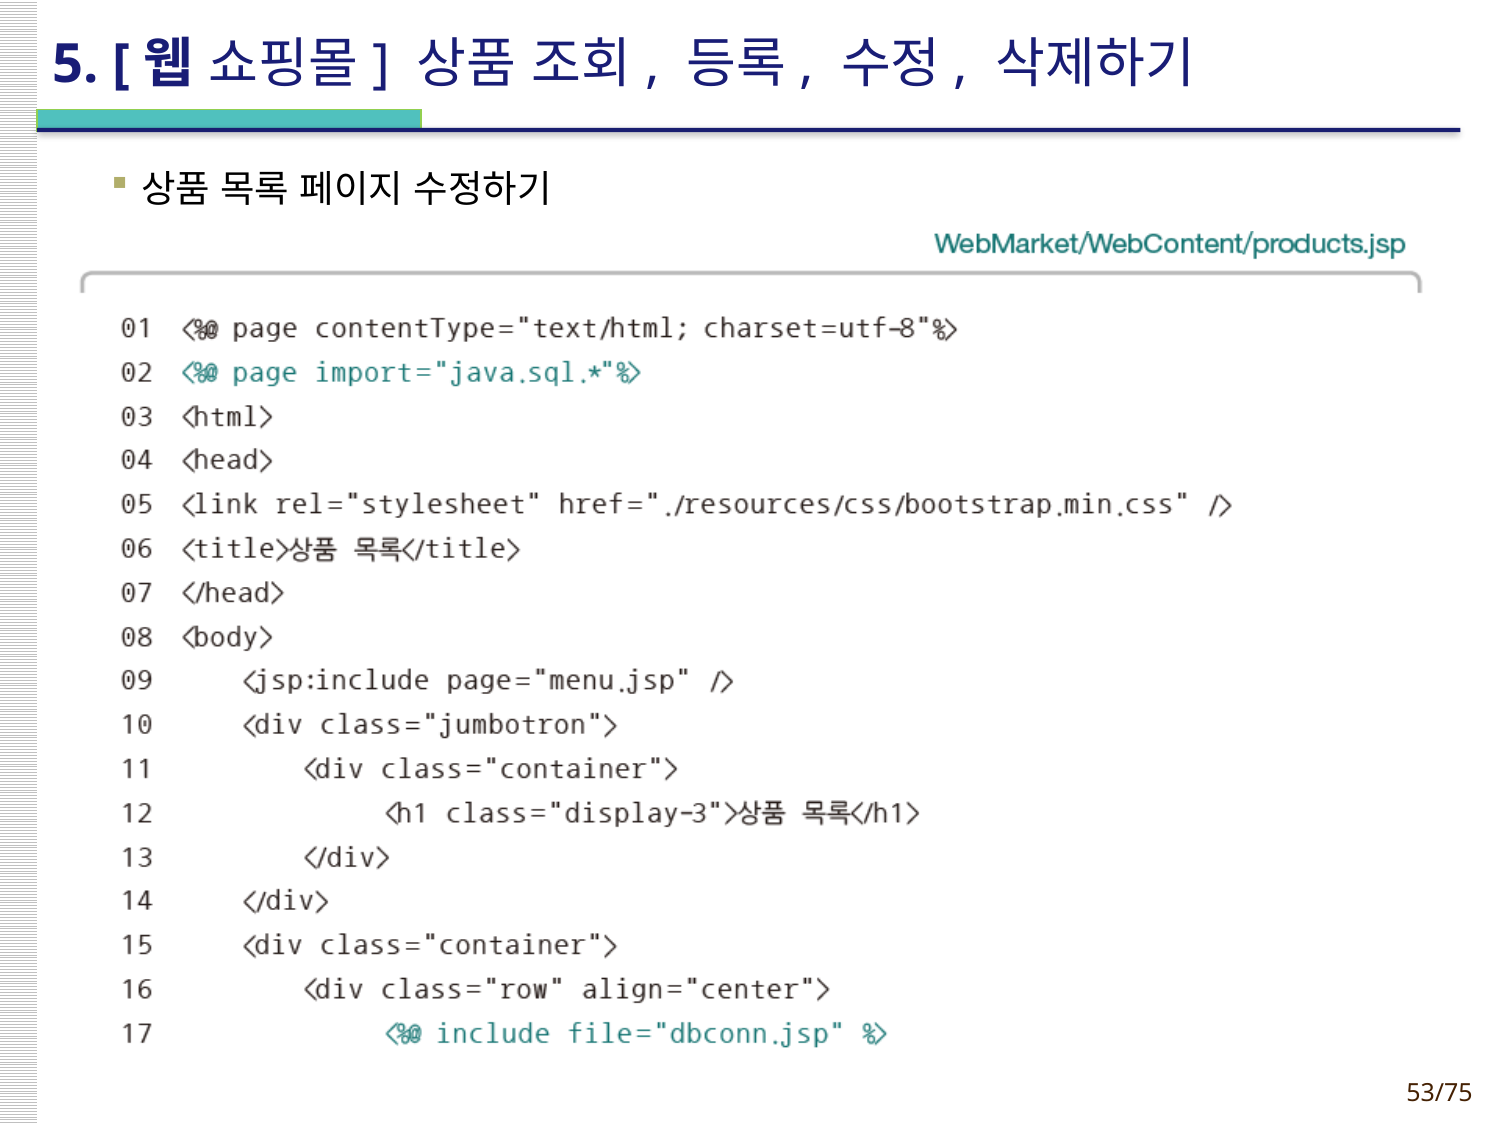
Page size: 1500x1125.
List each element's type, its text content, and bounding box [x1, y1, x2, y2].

list 상품 목록 페이지 수정하기 [37, 152, 1463, 1091]
picture [67, 231, 1433, 1049]
title 5. [웹 쇼핑몰] 상품 조회, 등록, 수정, 삭제하기 [37, 13, 1278, 109]
